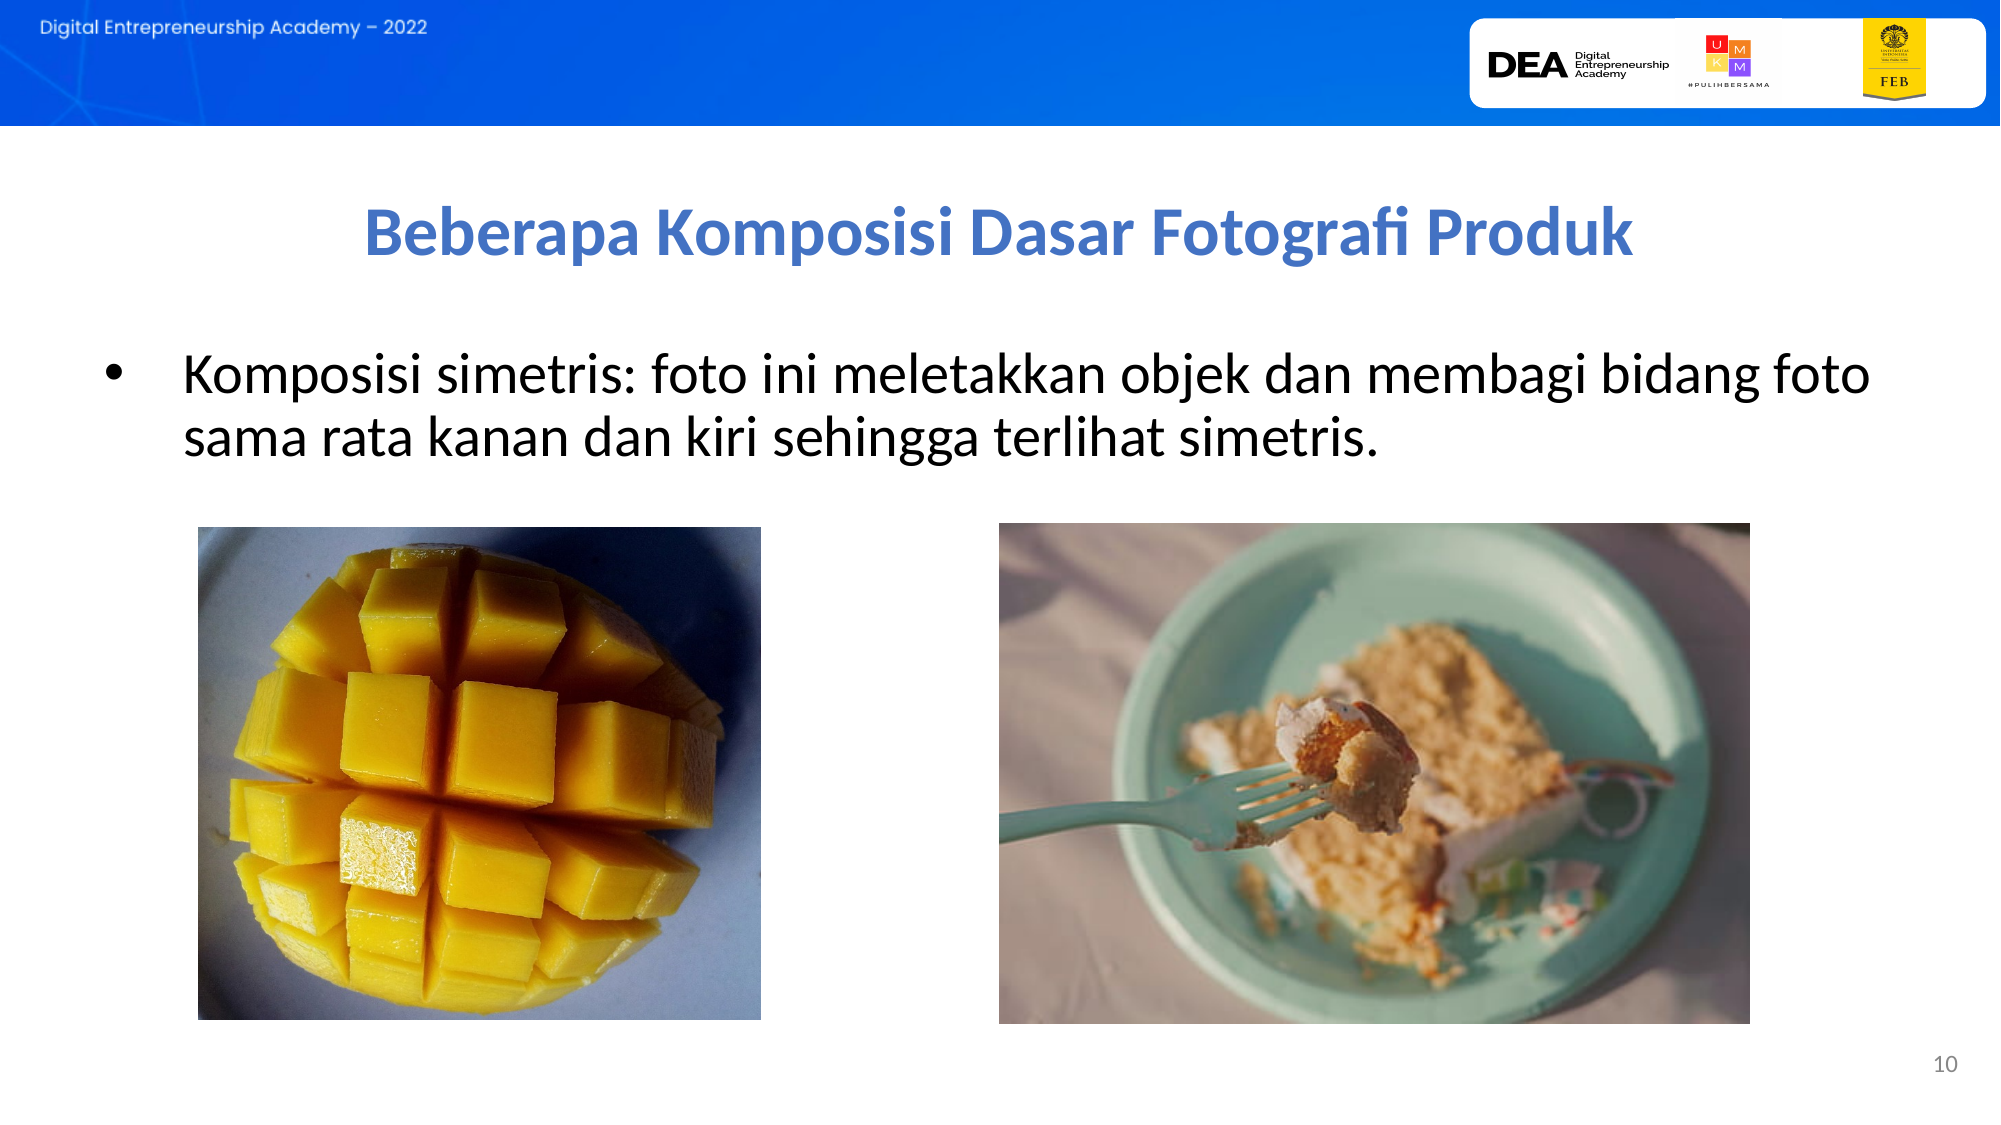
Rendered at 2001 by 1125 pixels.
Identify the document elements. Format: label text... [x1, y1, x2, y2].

picture [198, 526, 762, 1021]
list Komposisi simetris: foto ini meletakkan objek dan membagi bidang foto sama rata kanan dan kiri sehingga terlihat simetris. [68, 335, 1932, 986]
picture [999, 523, 1751, 1024]
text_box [1451, 10, 1987, 115]
title Beberapa Komposisi Dasar Fotografi Produk [68, 155, 1932, 311]
picture [0, 0, 2000, 126]
slide_number ‹#› [1853, 1019, 1974, 1106]
